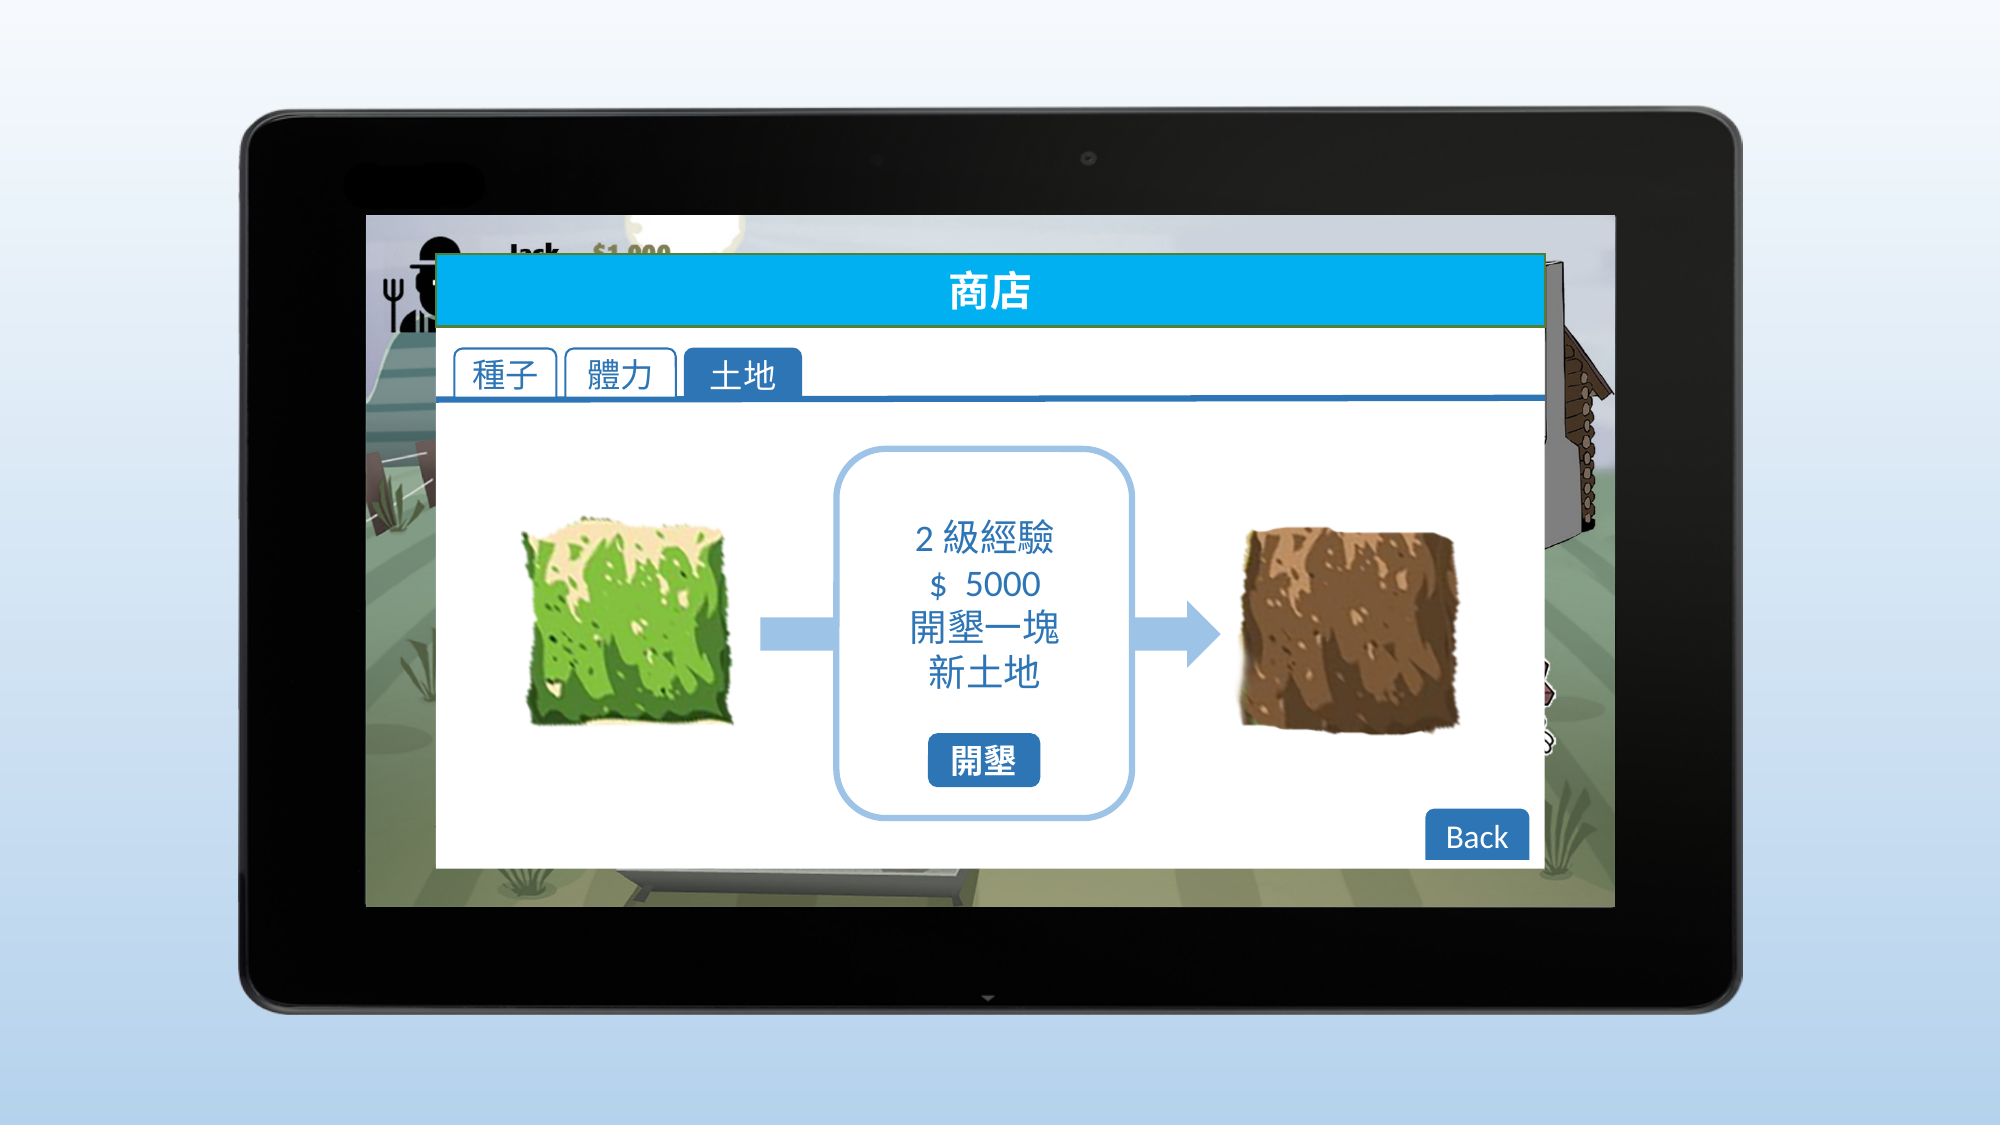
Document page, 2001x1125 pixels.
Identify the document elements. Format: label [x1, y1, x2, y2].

picture [238, 104, 1743, 1019]
text_box [435, 253, 1545, 869]
